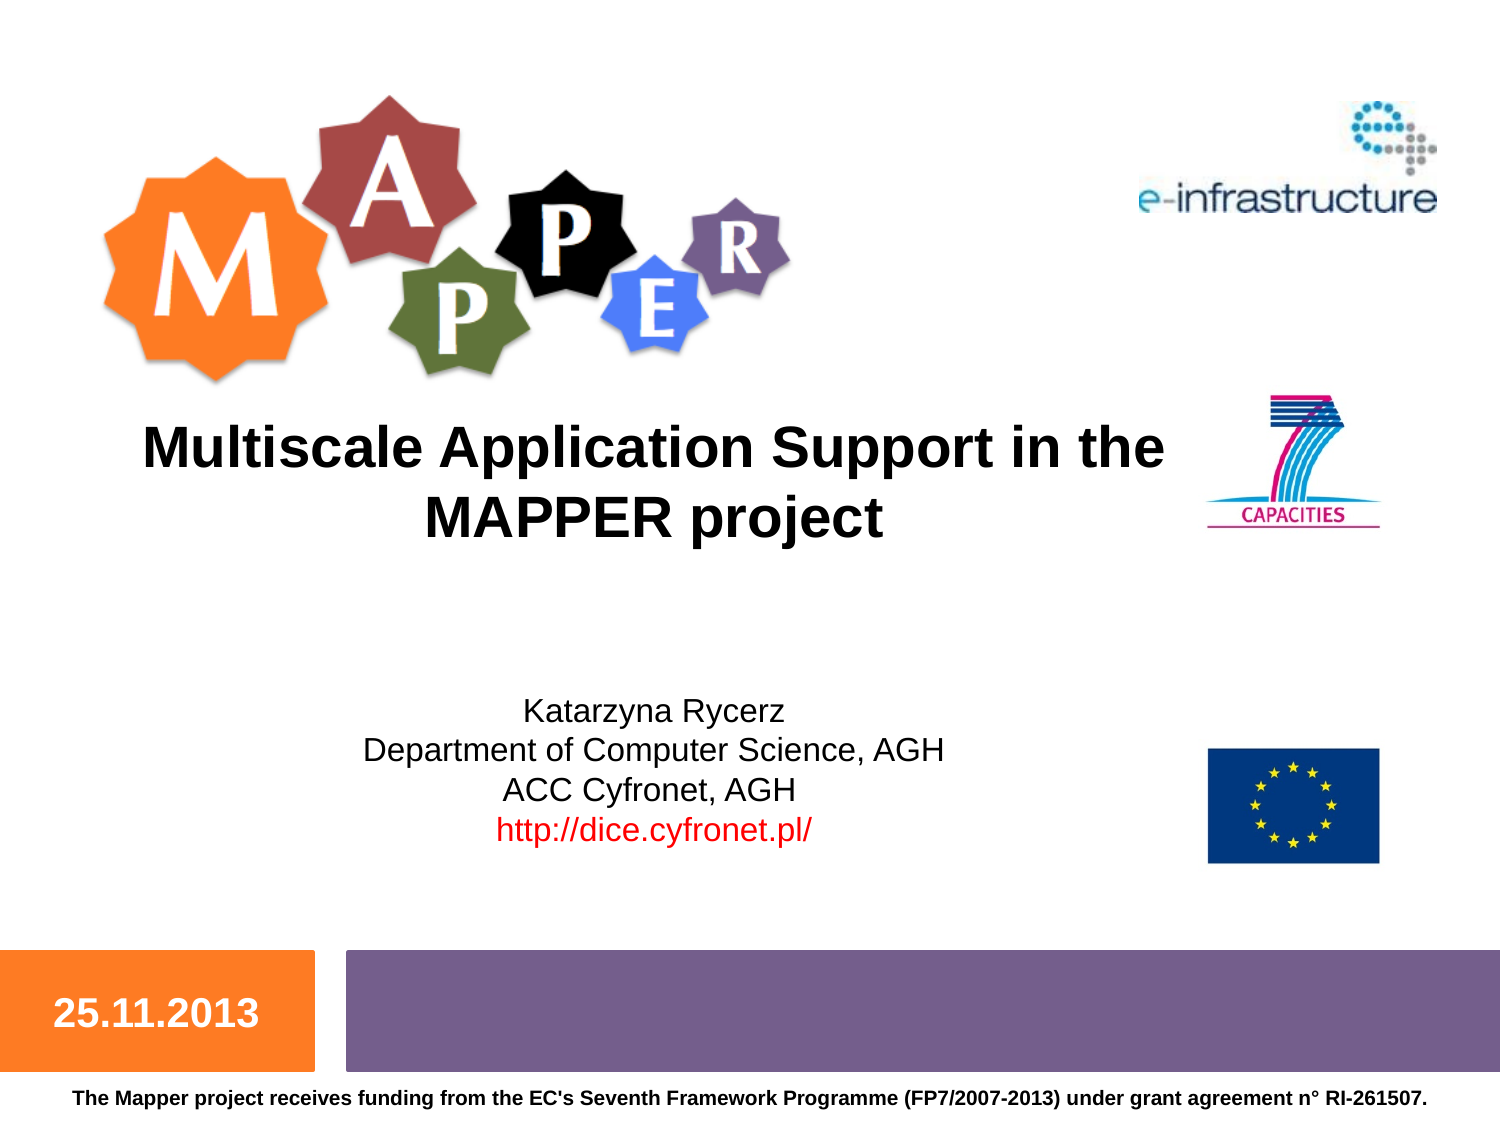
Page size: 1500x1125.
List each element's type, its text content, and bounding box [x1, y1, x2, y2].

picture [1198, 385, 1388, 539]
picture [1139, 101, 1437, 213]
text_box 25.11.2013 [0, 952, 313, 1071]
title Multiscale Application Support in the MAPPER project Katarzyna Rycerz Department of Computer Science, AGH ACC Cyfronet, AGH http://dice.cyfronet.pl/ [50, 582, 1259, 825]
picture [1198, 739, 1388, 872]
picture [53, 90, 811, 398]
